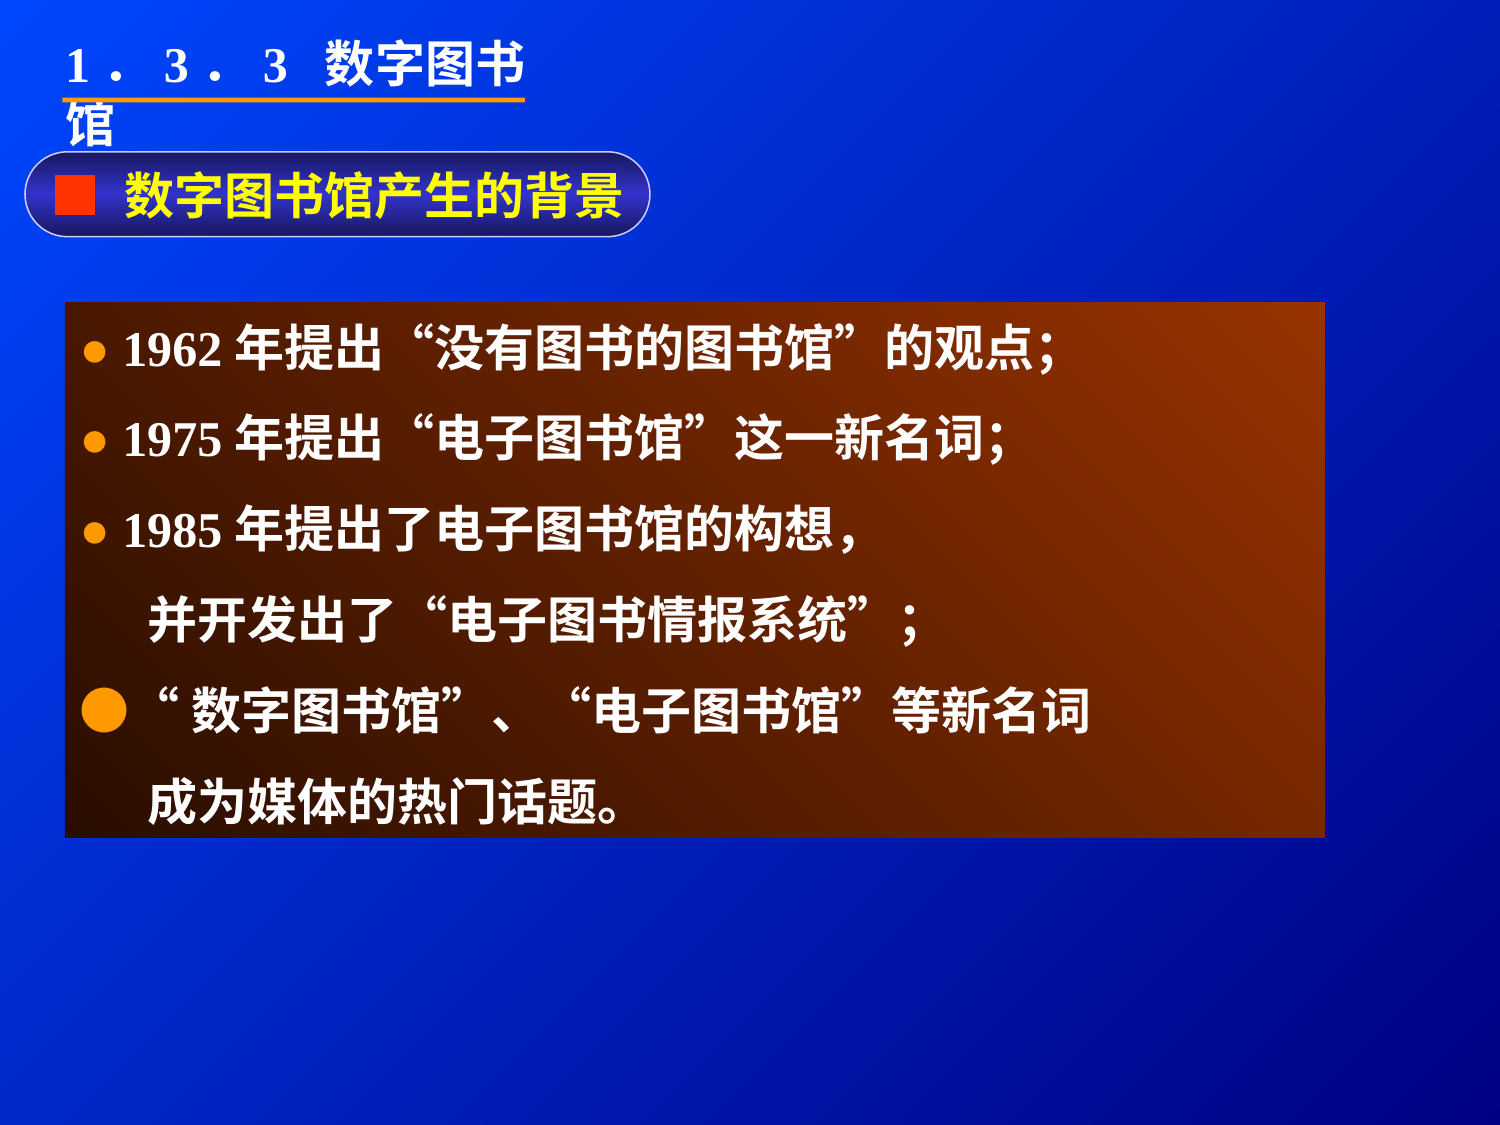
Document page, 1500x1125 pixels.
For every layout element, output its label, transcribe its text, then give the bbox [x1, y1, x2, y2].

title 1．3．3 数字图书馆 [50, 24, 550, 155]
text_box ● 1962年提出“没有图书的图书馆”的观点； ● 1975年提出“电子图书馆”这一新名词； ● 1985年提出了电子图书馆的构想， 并开发出了“电子图书情报系统”； ●“数字图书馆”、“电子图书馆”等新名词 成为媒体的热门话题。 [64, 302, 1325, 838]
text_box ■ 数字图书馆产生的背景 [24, 151, 650, 237]
